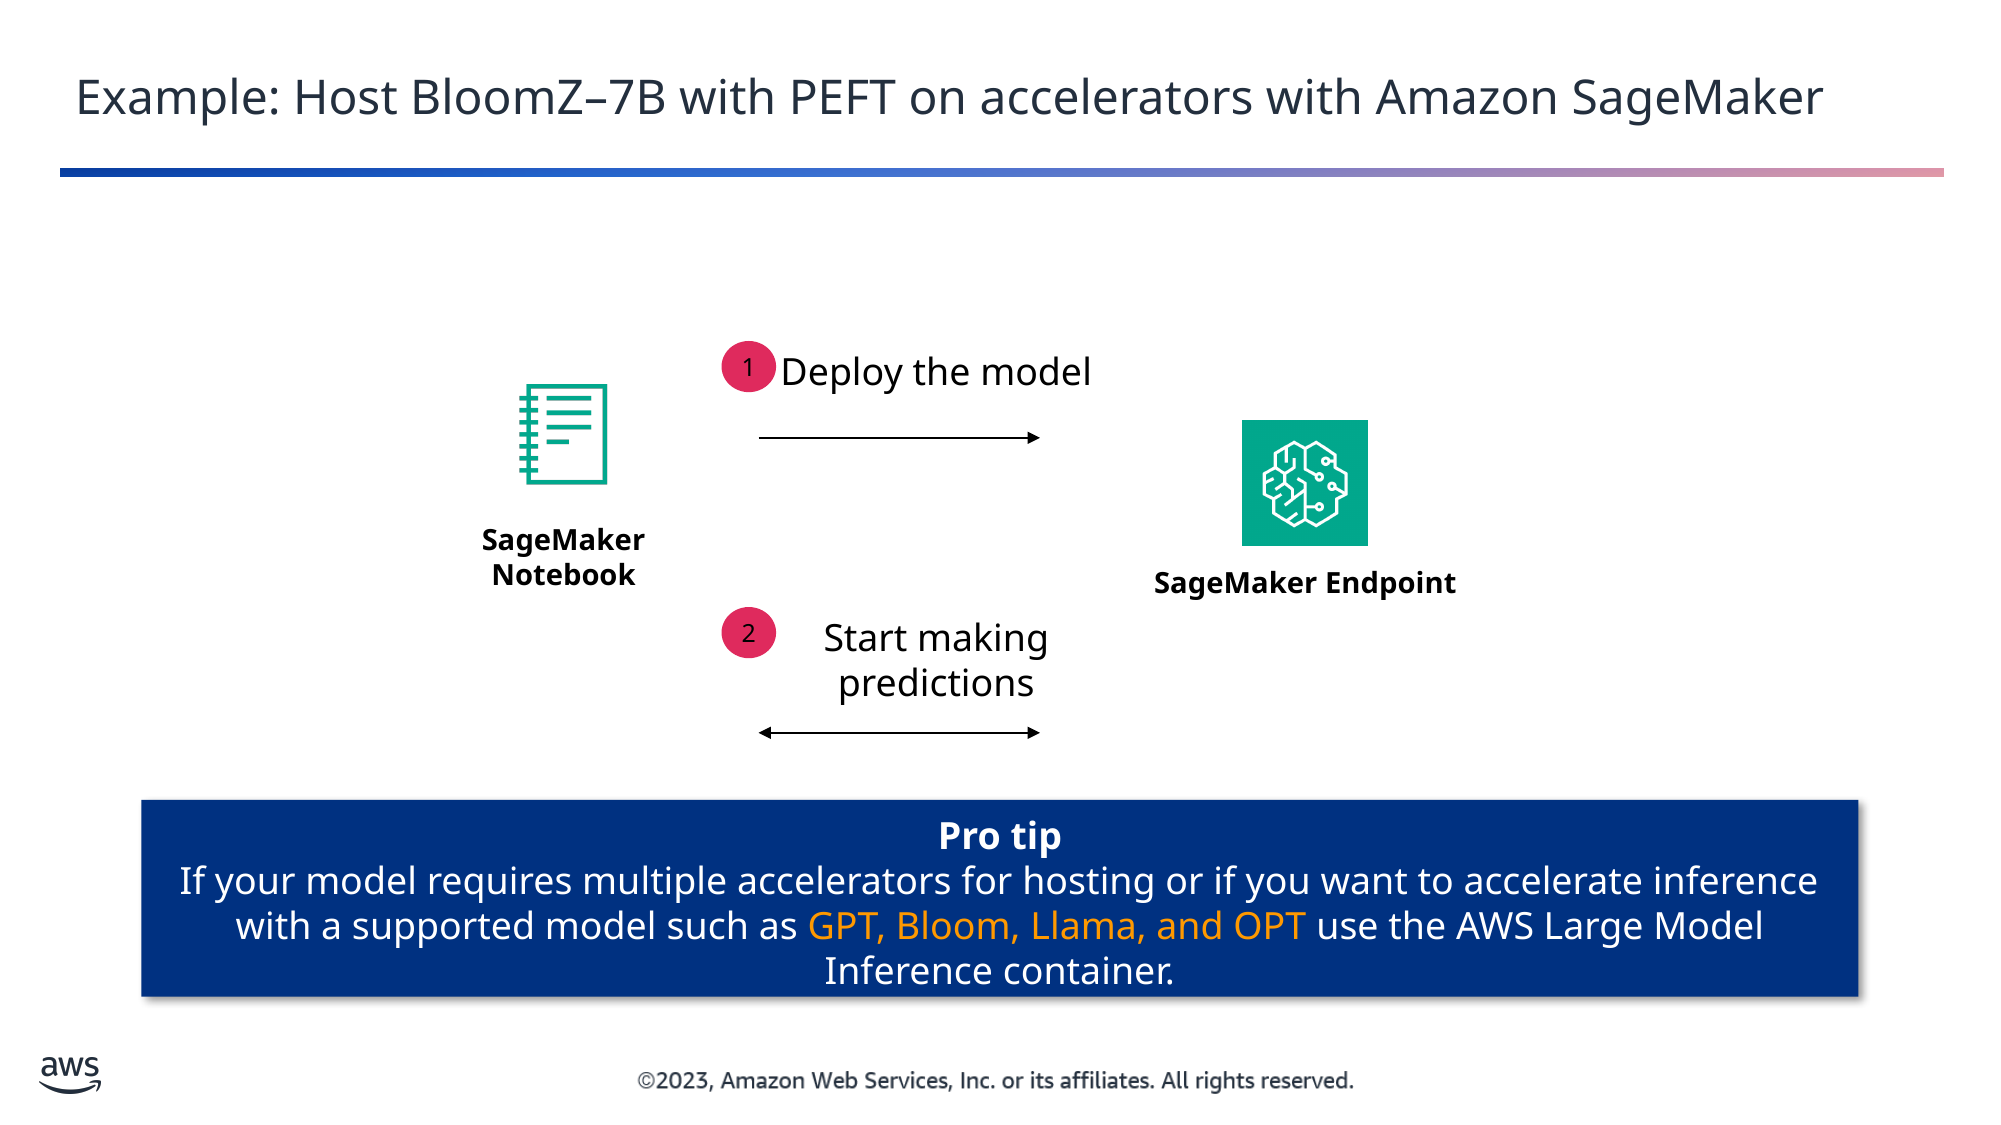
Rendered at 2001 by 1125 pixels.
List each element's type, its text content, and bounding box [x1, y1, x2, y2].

text_box Start making predictions [776, 606, 1097, 712]
text_box 1 [720, 340, 776, 394]
text_box SageMaker Notebook [432, 514, 695, 599]
text_box SageMaker Endpoint [1139, 557, 1472, 607]
picture [507, 379, 618, 489]
title Example: Host BloomZ–7B with PEFT on accelerators with Amazon SageMaker [60, 35, 1941, 156]
picture [621, 1057, 1378, 1109]
picture [39, 1057, 101, 1094]
text_box Pro tip If your model requires multiple accelerators for hosting or if you want to accelerate inference with a supported model such as GPT, Bloom, Llama, and OPT use the AWS Large Model Inference container. [141, 799, 1859, 998]
picture [1242, 420, 1369, 546]
text_box Deploy the model [776, 340, 1097, 401]
picture [60, 168, 1944, 177]
text_box 2 [720, 606, 776, 660]
